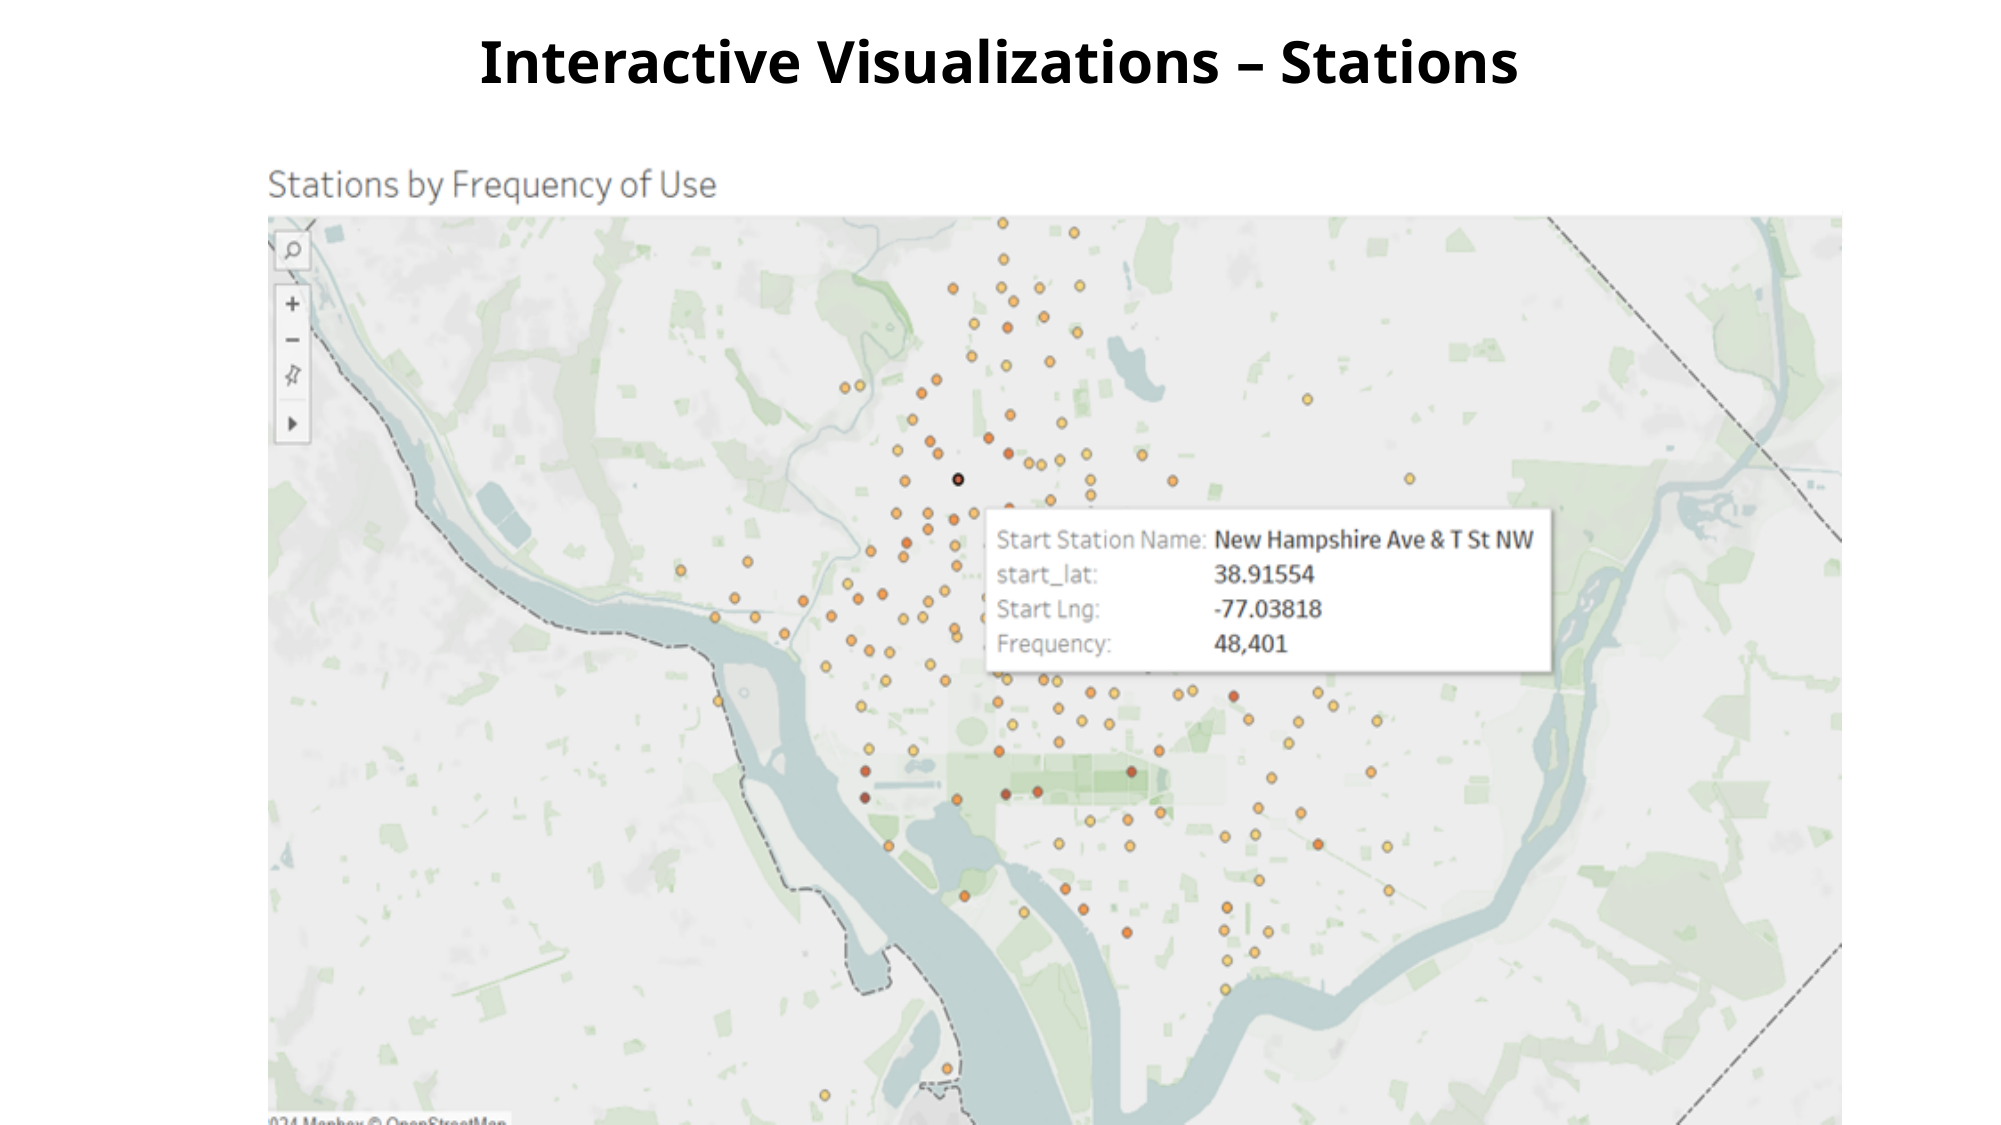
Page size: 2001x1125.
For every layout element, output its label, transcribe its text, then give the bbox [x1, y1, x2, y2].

text_box Interactive Visualizations – Stations [0, 17, 2000, 103]
picture [259, 158, 1850, 1125]
